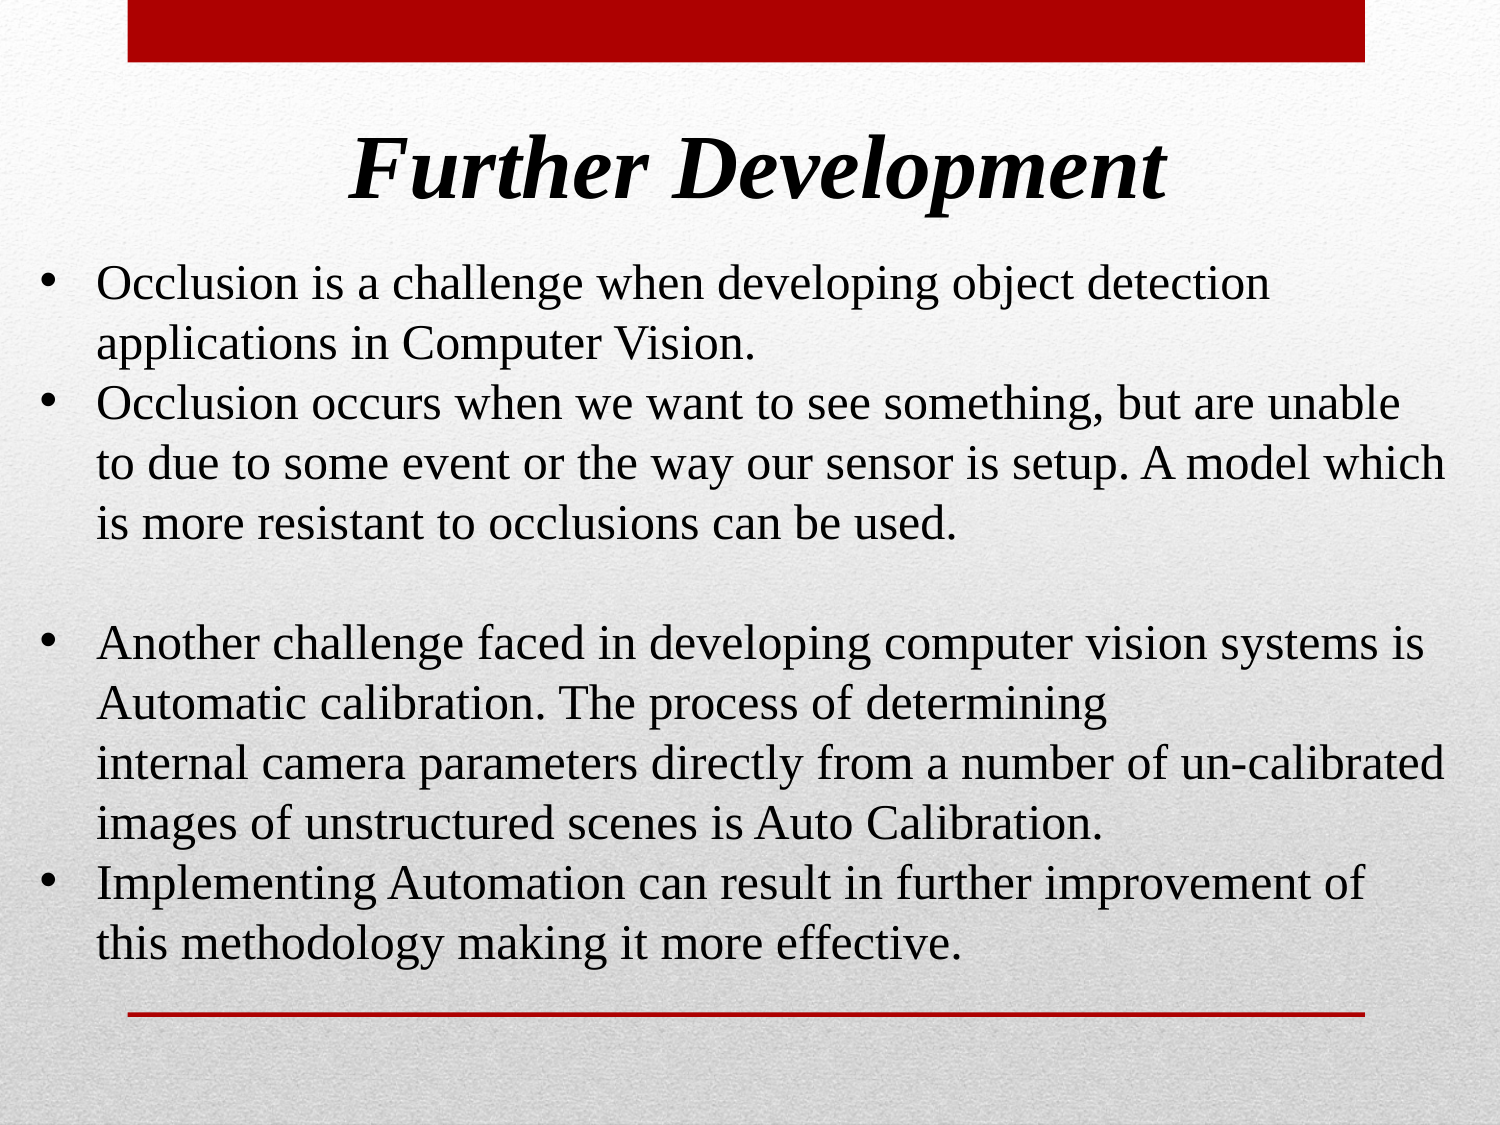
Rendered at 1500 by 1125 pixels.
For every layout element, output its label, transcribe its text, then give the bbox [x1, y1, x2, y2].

text_box Further Development [333, 99, 1183, 225]
text_box Occlusion is a challenge when developing object detection applications in Computer Vision. Occlusion occurs when we want to see something, but are unable to due to some event or the way our sensor is setup. A model which is more resistant to occlusions can be used. Another challenge faced in developing computer vision systems is Automatic calibration. The process of determining internal camera parameters directly from a number of un-calibrated images of unstructured scenes is Auto Calibration. Implementing Automation can result in further improvement of this methodology making it more effective. [24, 241, 1463, 977]
